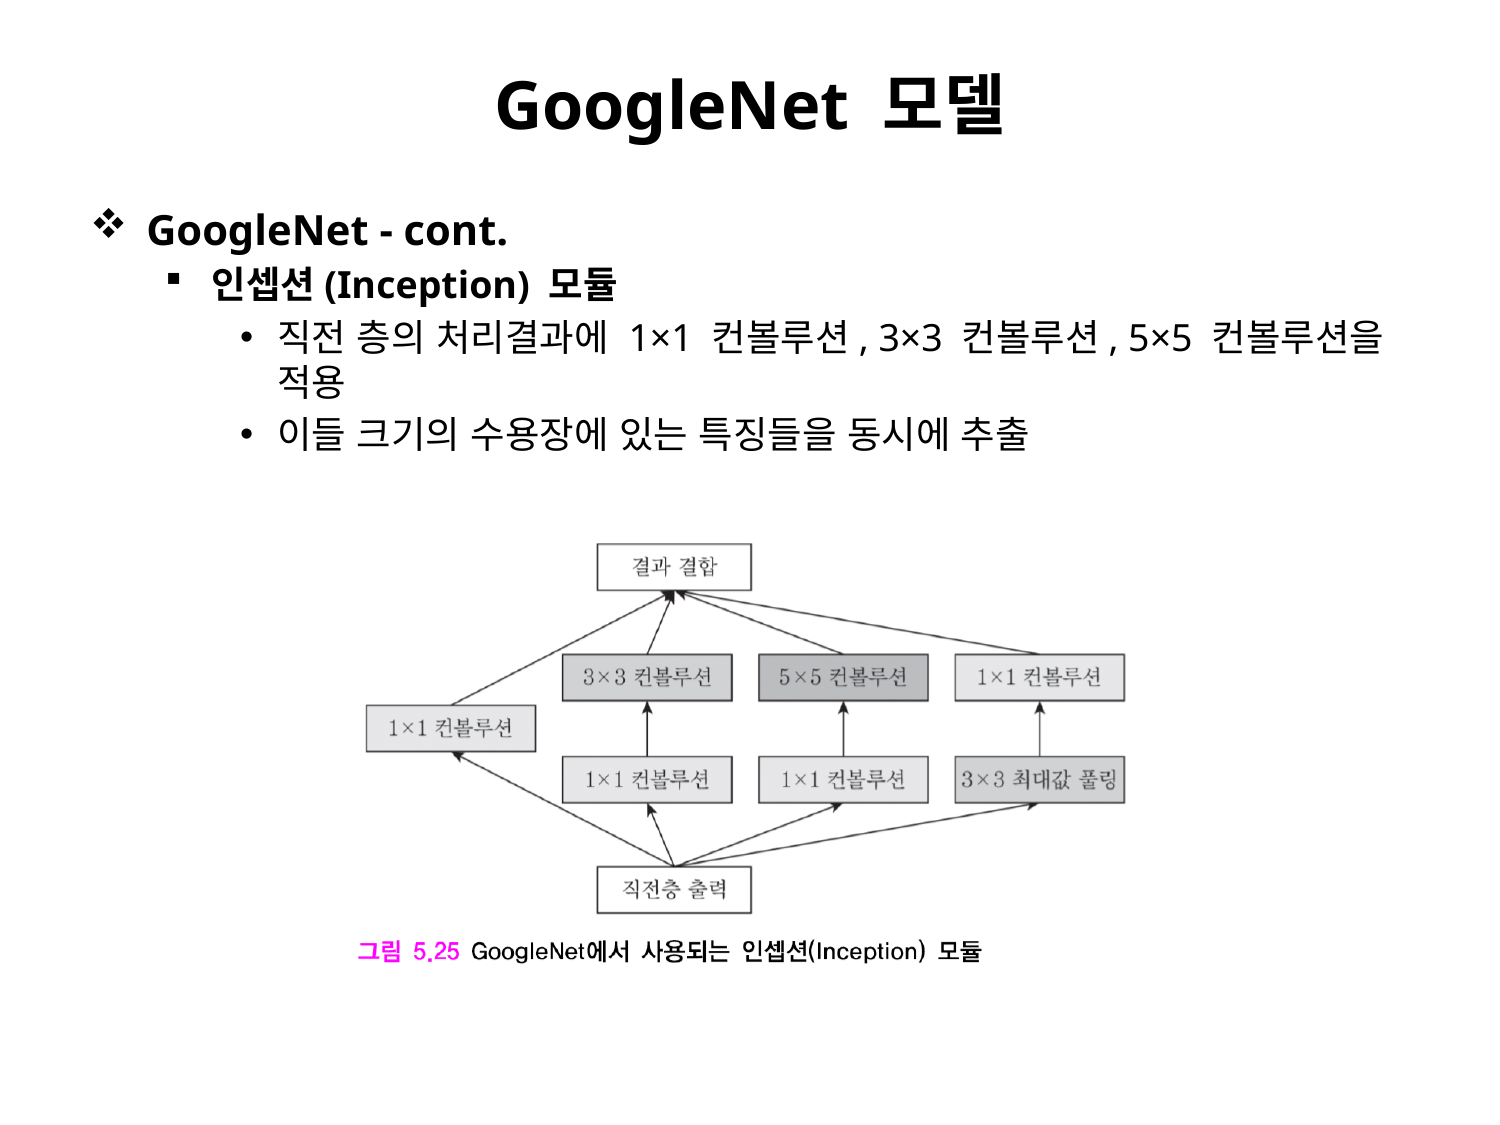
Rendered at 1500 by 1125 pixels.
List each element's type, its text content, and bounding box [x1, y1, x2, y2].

list GoogleNet - cont. 인셉션(Inception) 모듈 직전 층의 처리결과에 1×1 컨볼루션, 3×3 컨볼루션, 5×5 컨볼루션을 적용 이들 크기의 수용장에 있는 특징들을 동시에 추출 [75, 196, 1425, 556]
picture [346, 537, 1137, 969]
title GoogleNet 모델 [75, 45, 1425, 161]
